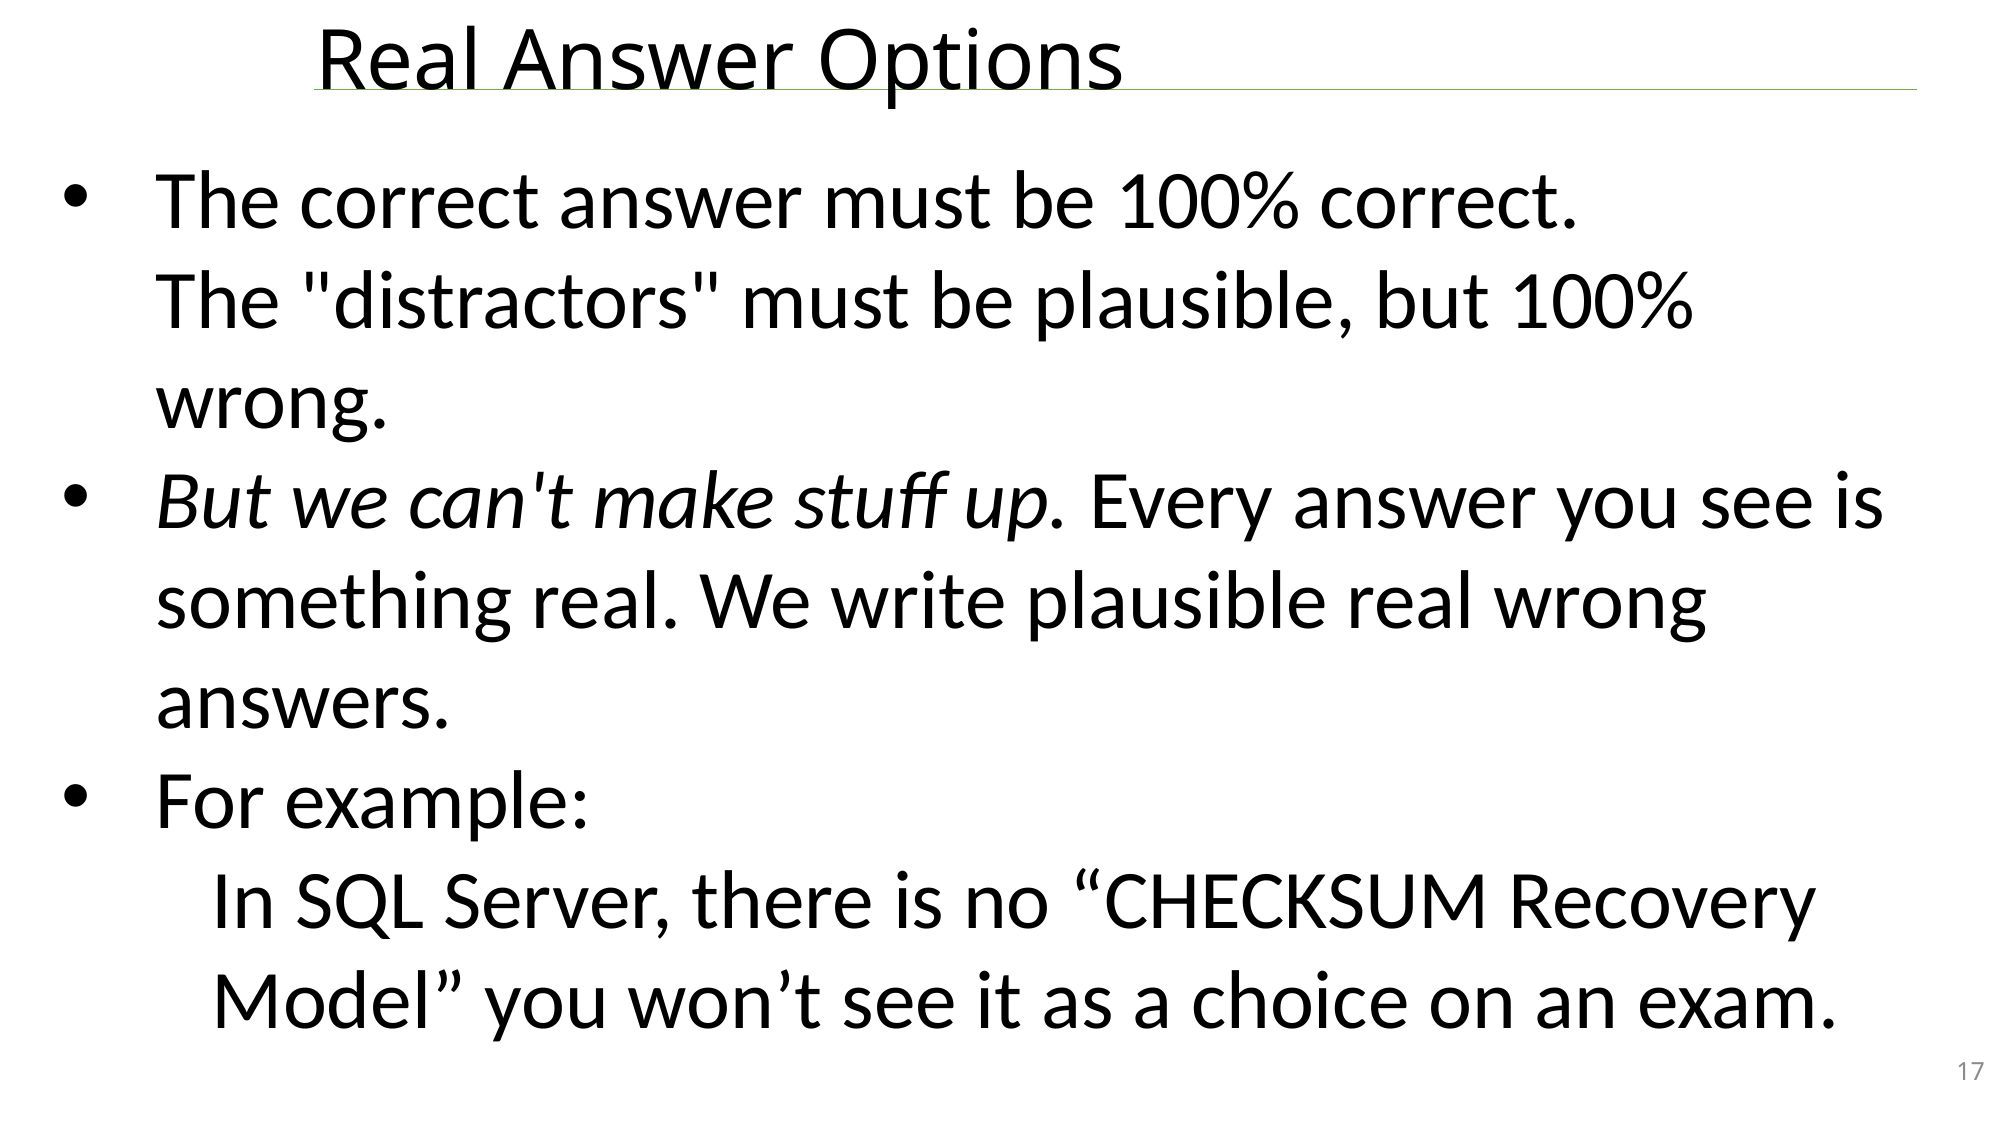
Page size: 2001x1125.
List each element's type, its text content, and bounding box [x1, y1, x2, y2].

text_box The correct answer must be 100% correct. The "distractors" must be plausible, but 100% wrong. But we can't make stuff up. Every answer you see is something real. We write plausible real wrong answers. For example: In SQL Server, there is no “CHECKSUM Recovery Model” you won’t see it as a choice on an exam. [46, 137, 1955, 1063]
title Real Answer Options [300, 0, 1917, 125]
slide_number 17 [1533, 1042, 2000, 1103]
